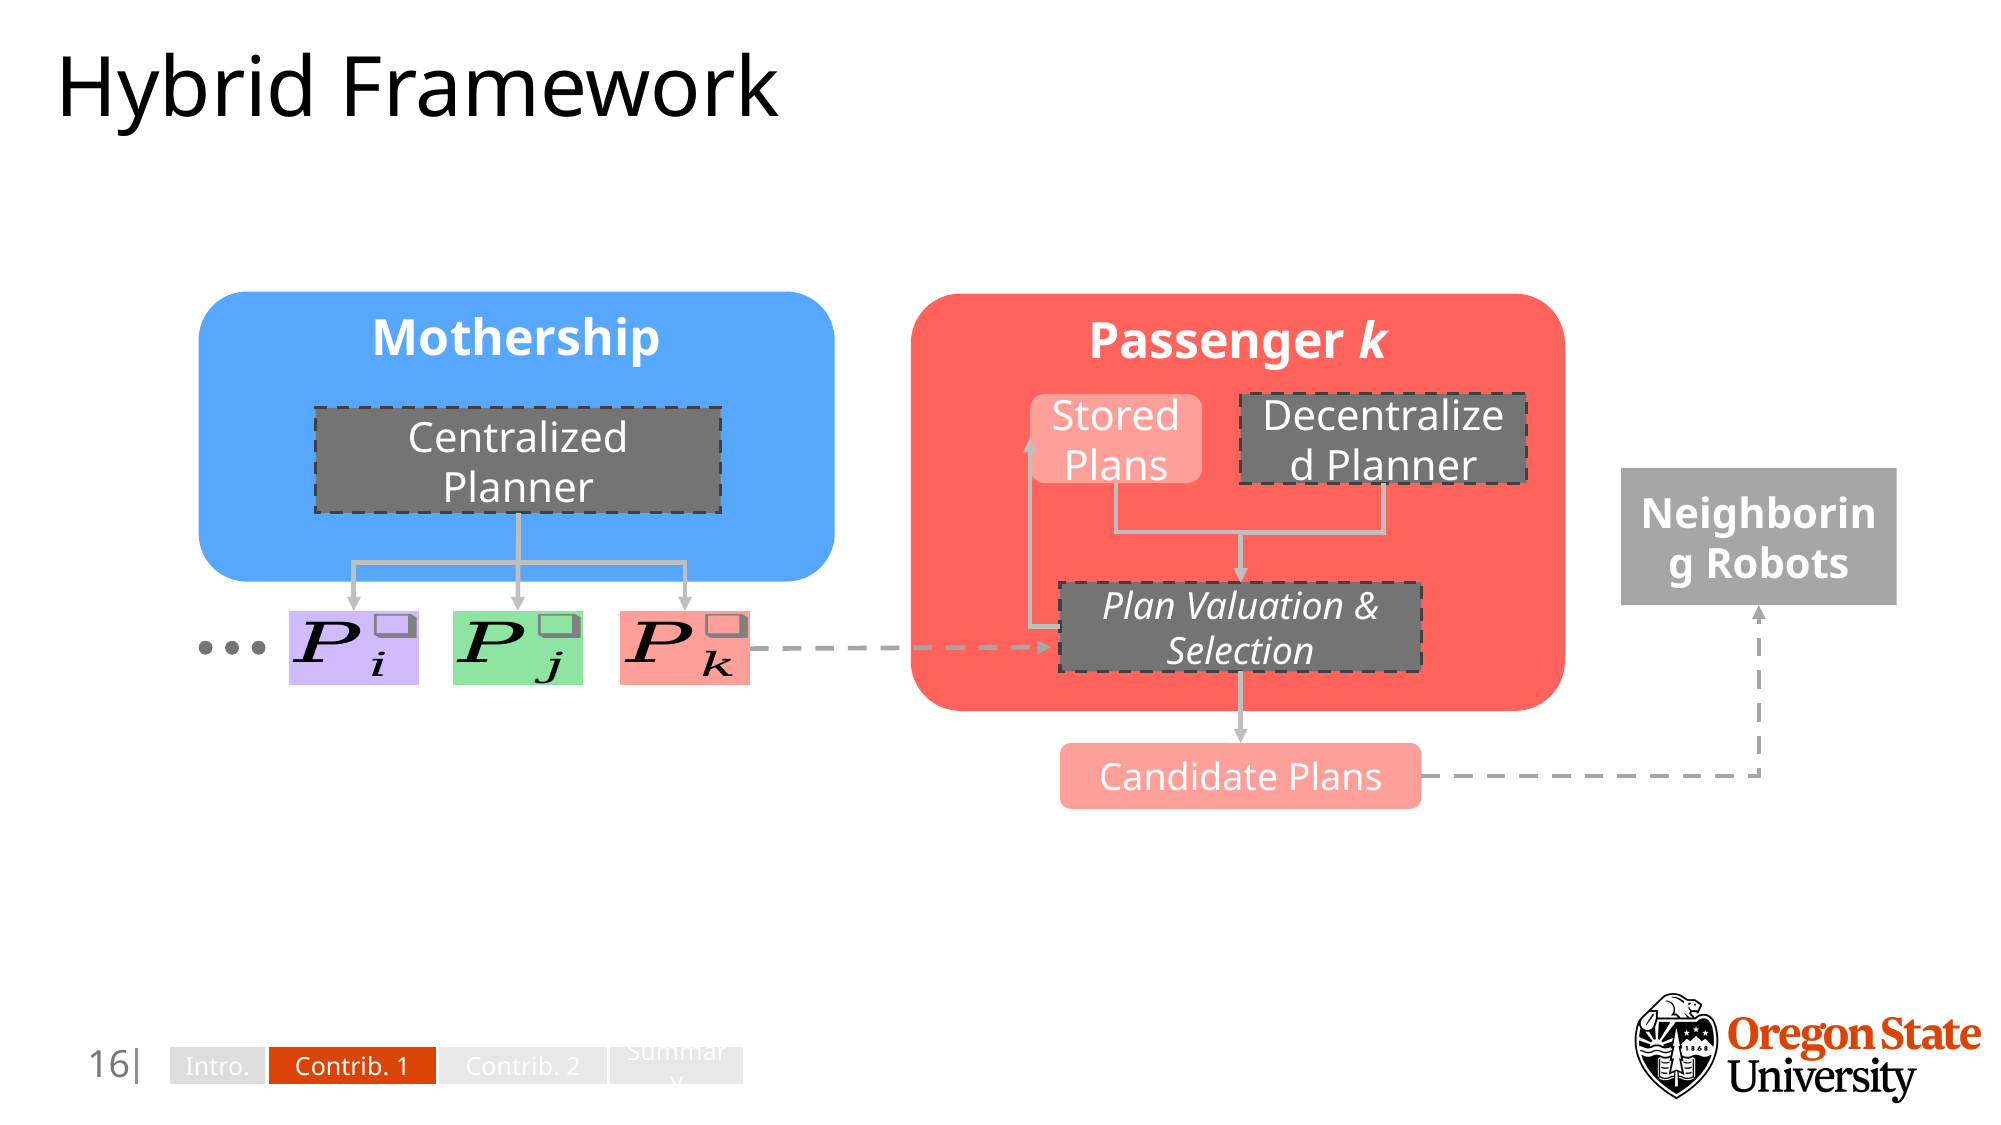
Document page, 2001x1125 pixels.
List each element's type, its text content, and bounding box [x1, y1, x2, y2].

slide_number 15 [72, 1035, 523, 1096]
picture [1614, 970, 2000, 1125]
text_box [135, 1044, 746, 1086]
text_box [910, 293, 1898, 810]
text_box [836, 393, 1242, 650]
text_box Hybrid Framework [40, 25, 1747, 141]
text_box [198, 291, 836, 686]
